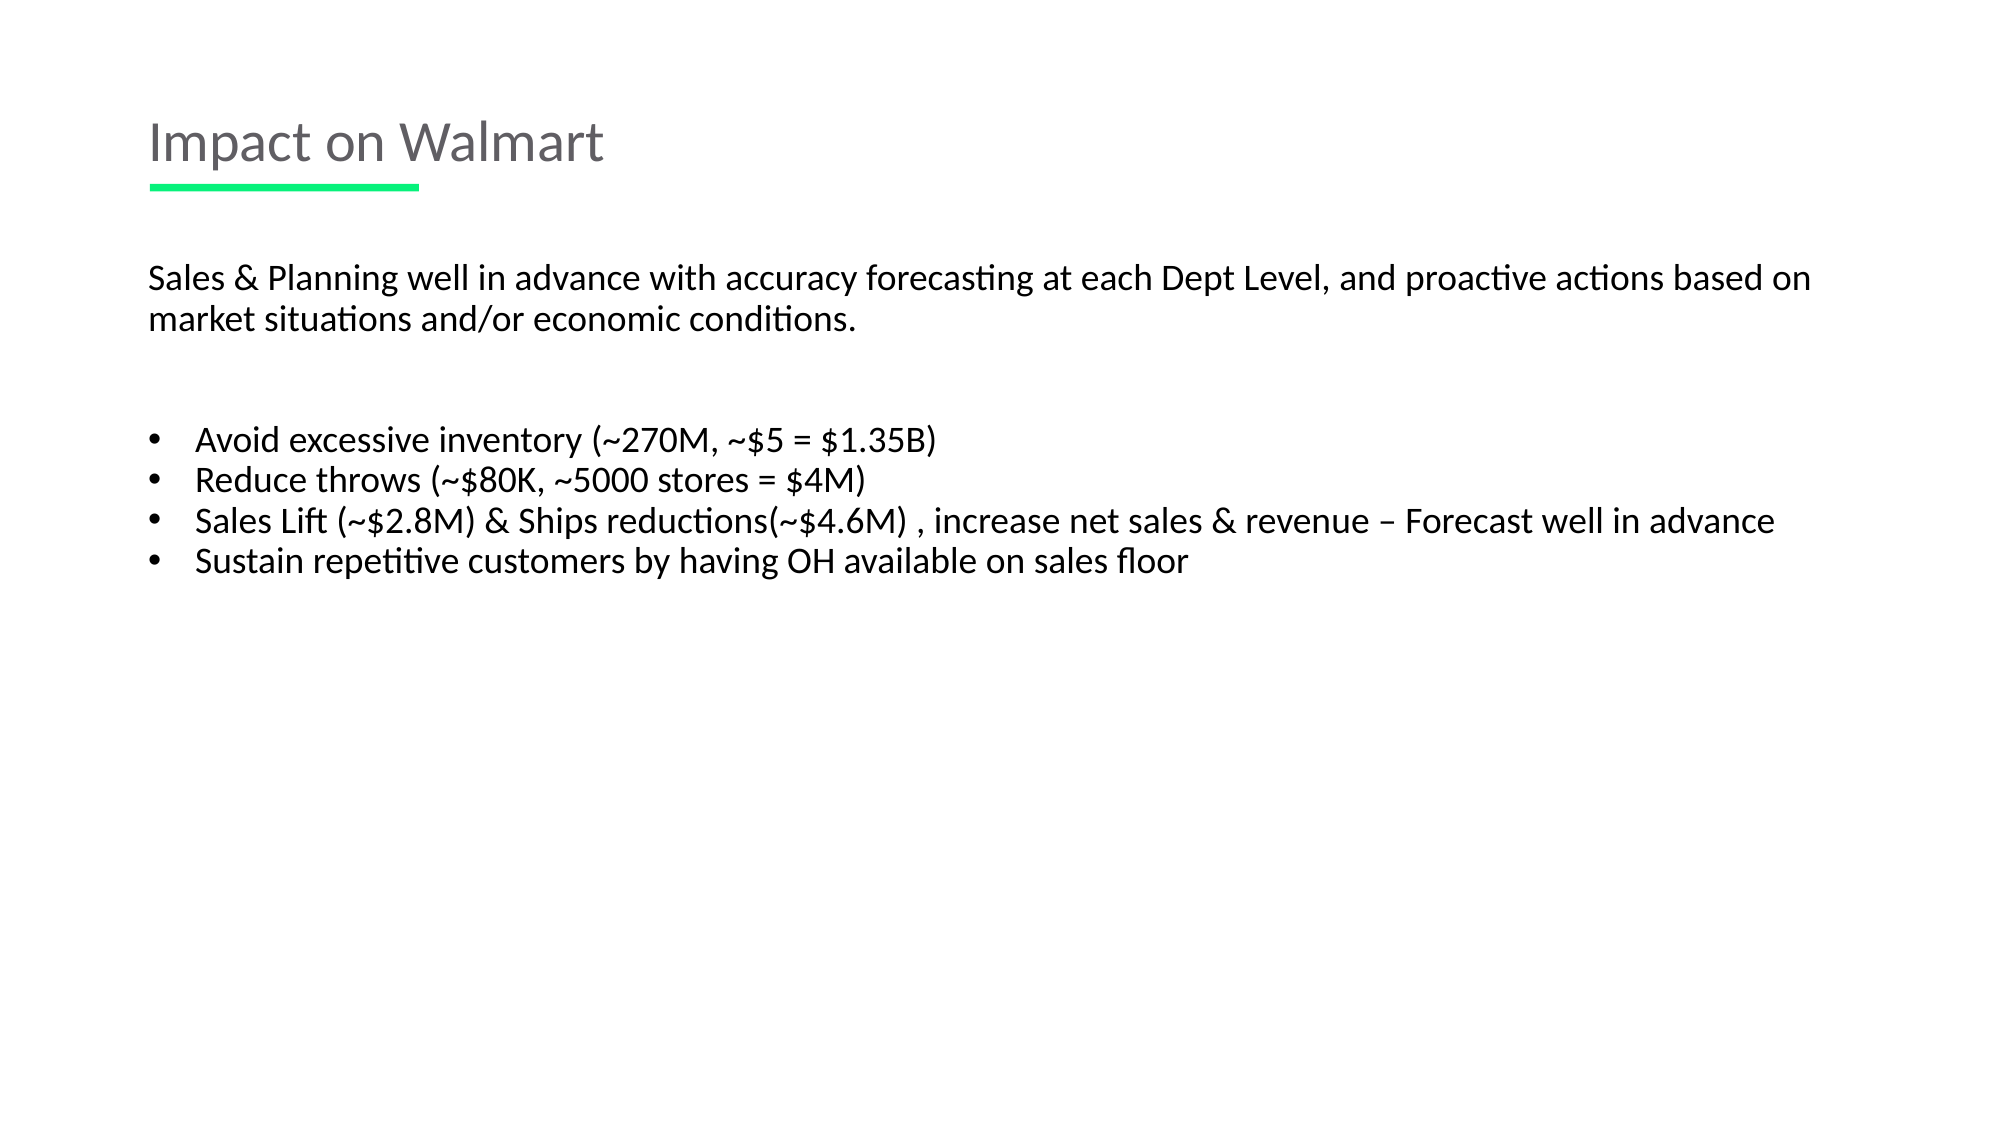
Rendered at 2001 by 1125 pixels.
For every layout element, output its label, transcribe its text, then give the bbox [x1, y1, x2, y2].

list Impact on Walmart [133, 103, 1846, 184]
list Sales & Planning well in advance with accuracy forecasting at each Dept Level, and proactive actions based on market situations and/or economic conditions. Avoid excessive inventory (~270M, ~$5 = $1.35B) Reduce throws (~$80K, ~5000 stores = $4M) Sales Lift (~$2.8M) & Ships reductions(~$4.6M) , increase net sales & revenue – Forecast well in advance Sustain repetitive customers by having OH available on sales floor [133, 250, 1846, 932]
